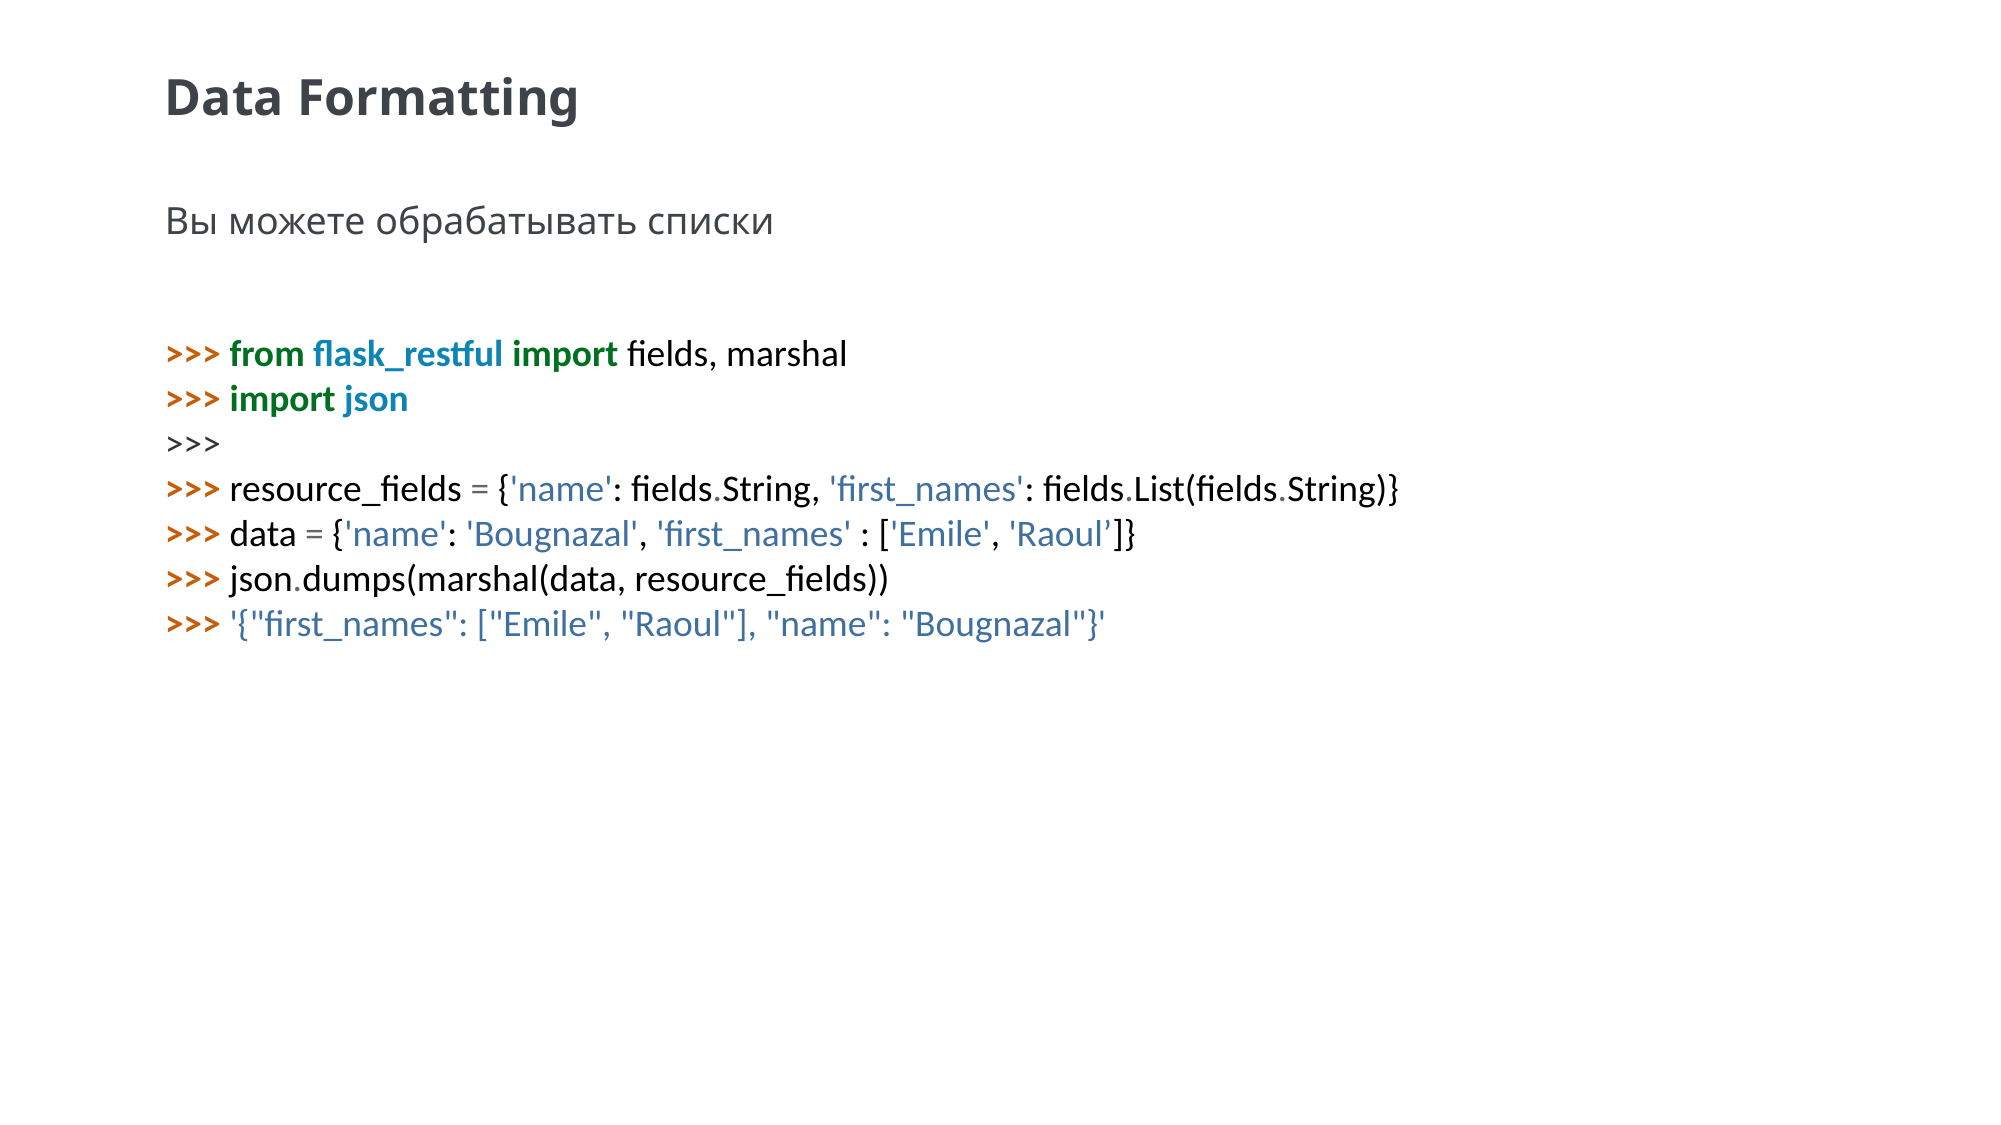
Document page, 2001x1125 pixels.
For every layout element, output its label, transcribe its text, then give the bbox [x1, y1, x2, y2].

text_box Data Formatting [149, 58, 1793, 179]
text_box >>> from flask_restful import fields, marshal >>> import json >>> >>> resource_fields = {'name': fields.String, 'first_names': fields.List(fields.String)} >>> data = {'name': 'Bougnazal', 'first_names' : ['Emile', 'Raoul’]} >>> json.dumps(marshal(data, resource_fields)) >>> '{"first_names": ["Emile", "Raoul"], "name": "Bougnazal"}' [150, 321, 1495, 651]
text_box Вы можете обрабатывать списки [149, 190, 1820, 250]
